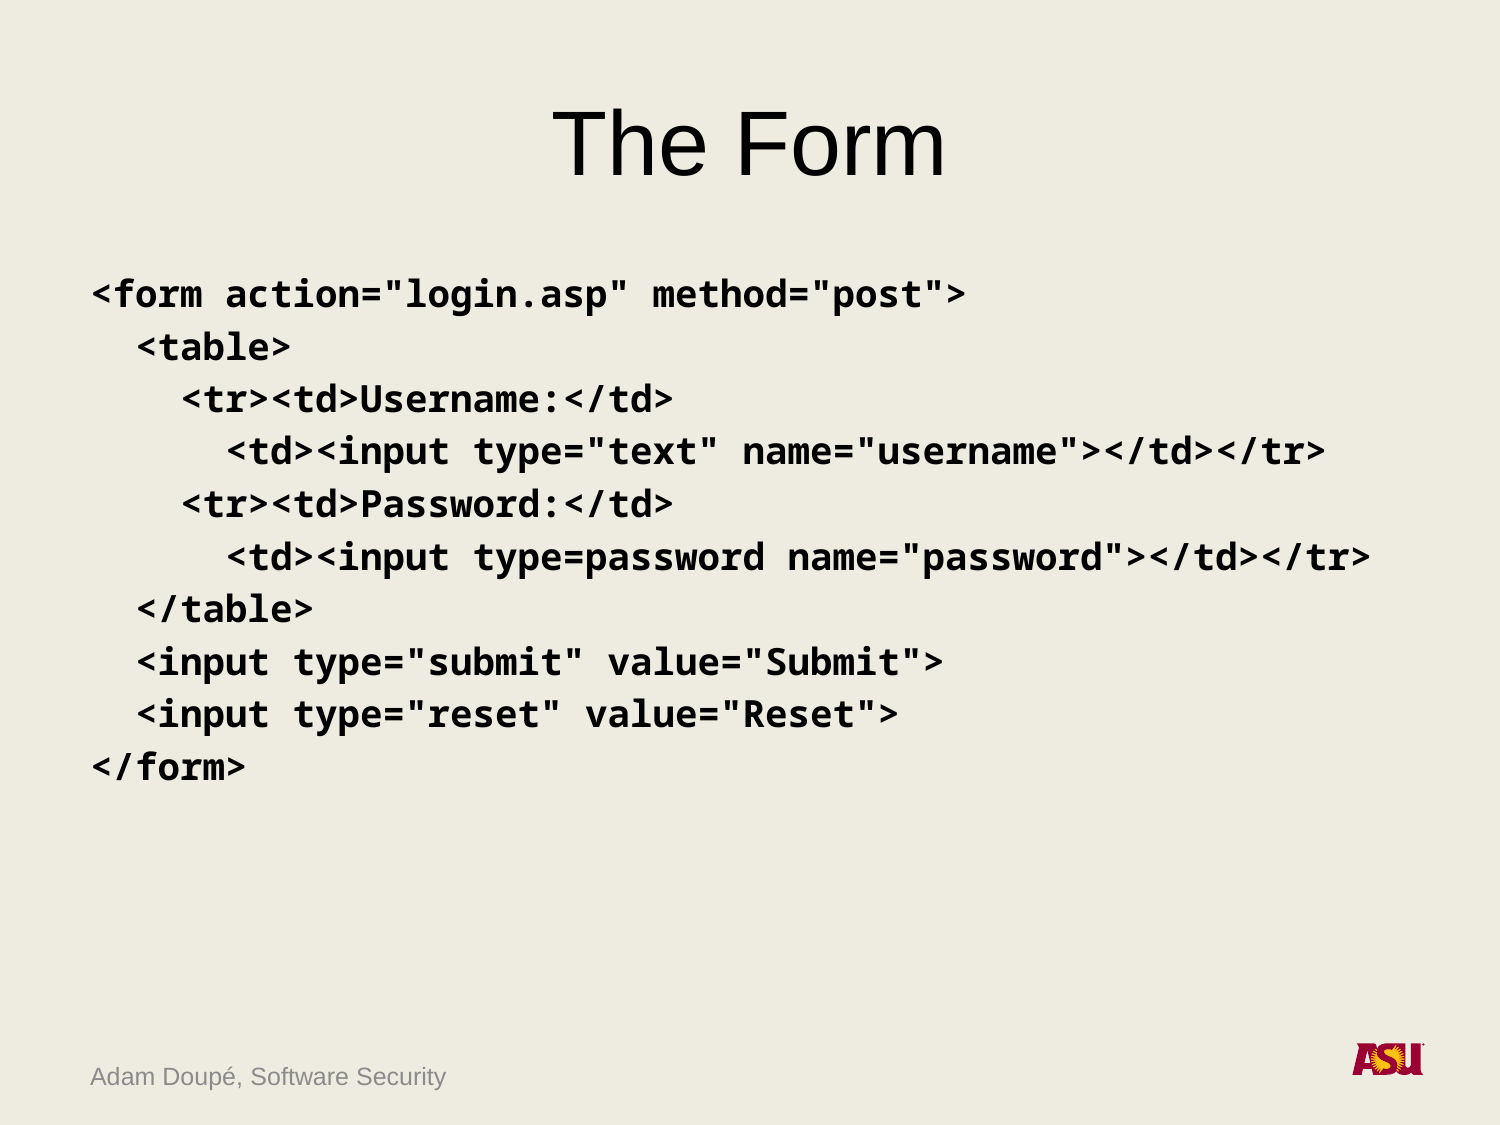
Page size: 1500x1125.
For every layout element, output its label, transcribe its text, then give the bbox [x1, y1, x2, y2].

title The Form [75, 45, 1425, 233]
list <form action="login.asp" method="post"> <table> <tr><td>Username:</td> <td><input type="text" name="username"></td></tr> <tr><td>Password:</td> <td><input type=password name="password"></td></tr> </table> <input type="submit" value="Submit"> <input type="reset" value="Reset"> </form> [75, 262, 1425, 1005]
